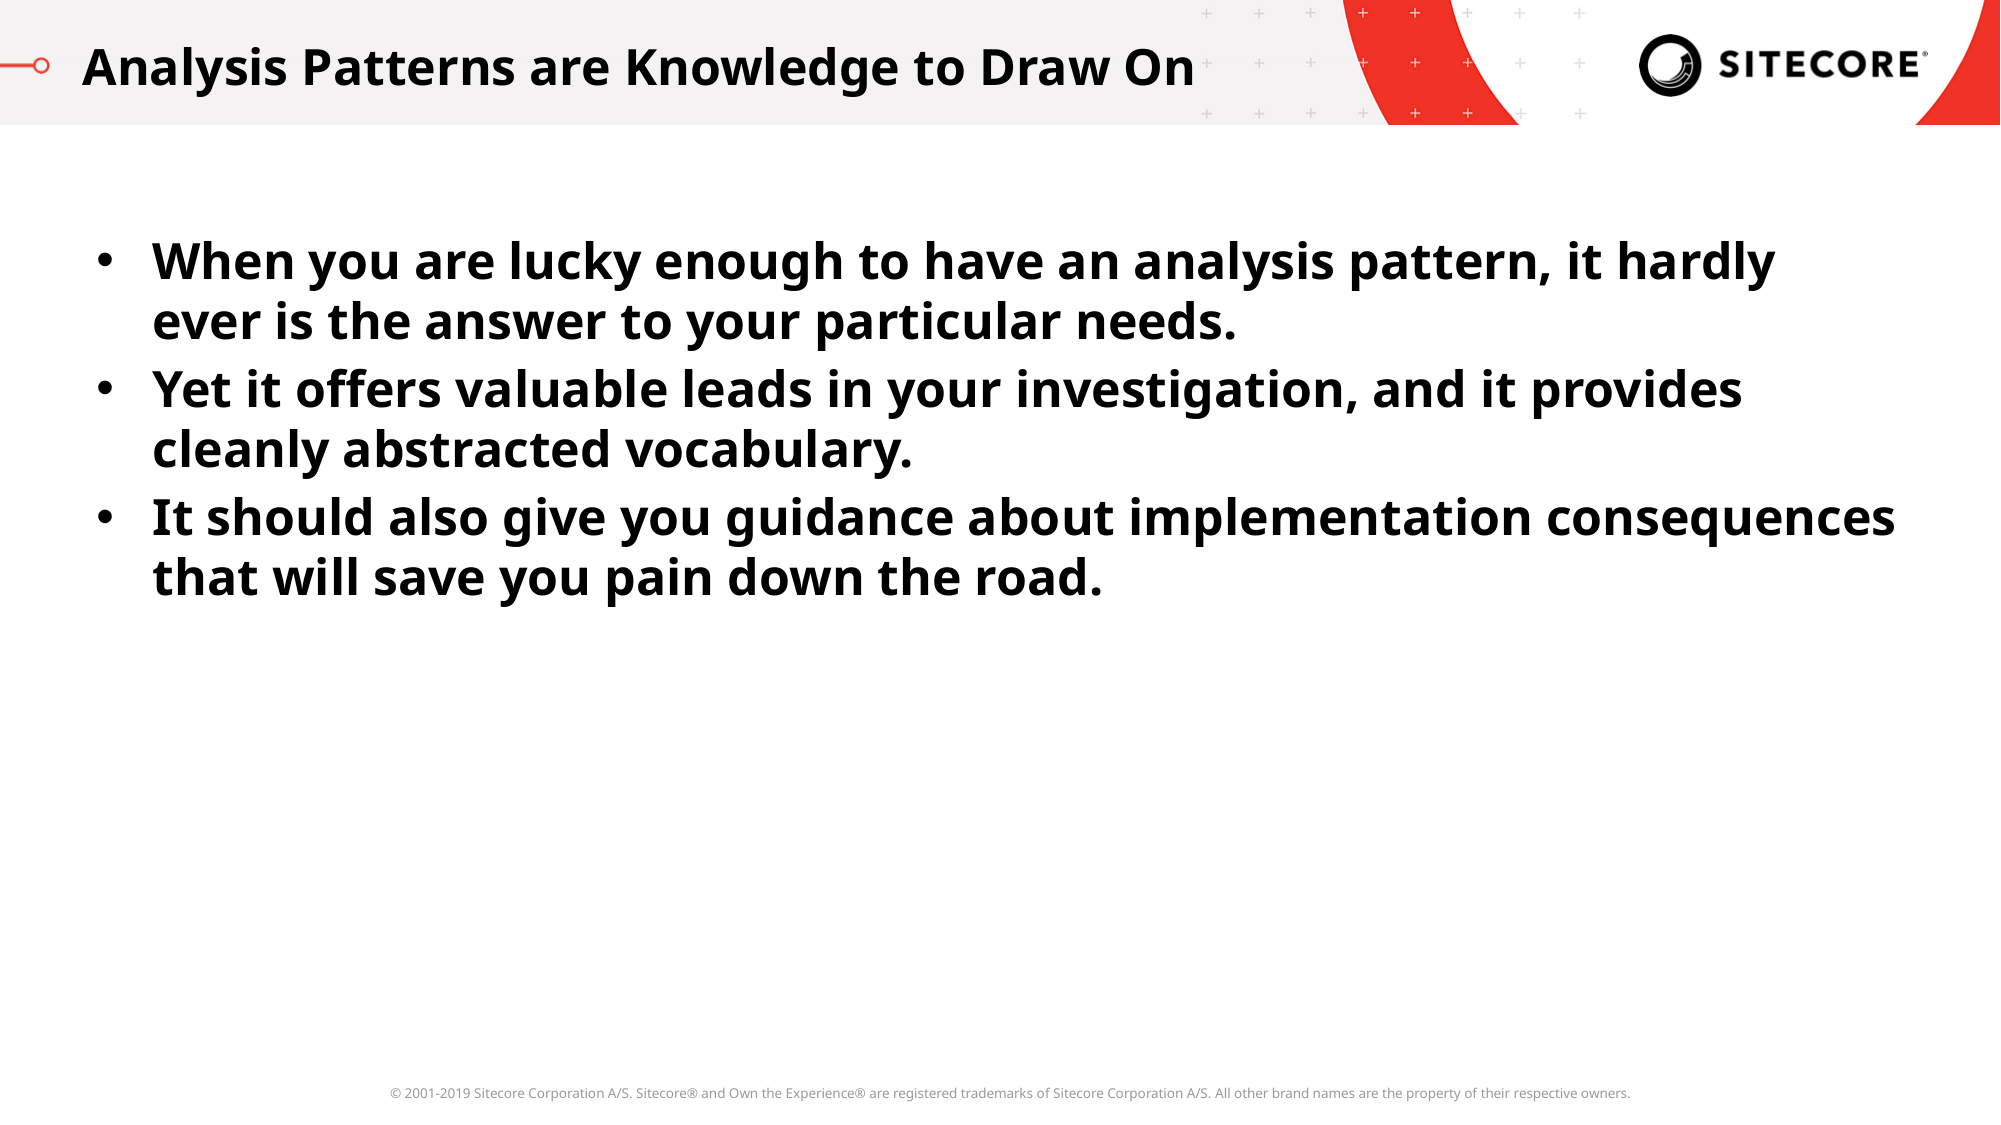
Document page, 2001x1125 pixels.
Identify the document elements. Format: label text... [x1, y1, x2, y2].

list When you are lucky enough to have an analysis pattern, it hardly ever is the answer to your particular needs. Yet it offers valuable leads in your investigation, and it provides cleanly abstracted vocabulary. It should also give you guidance about implementation consequences that will save you pain down the road. [81, 221, 1914, 1004]
list Analysis Patterns are Knowledge to Draw On [68, 34, 1307, 101]
picture [0, 0, 2000, 125]
